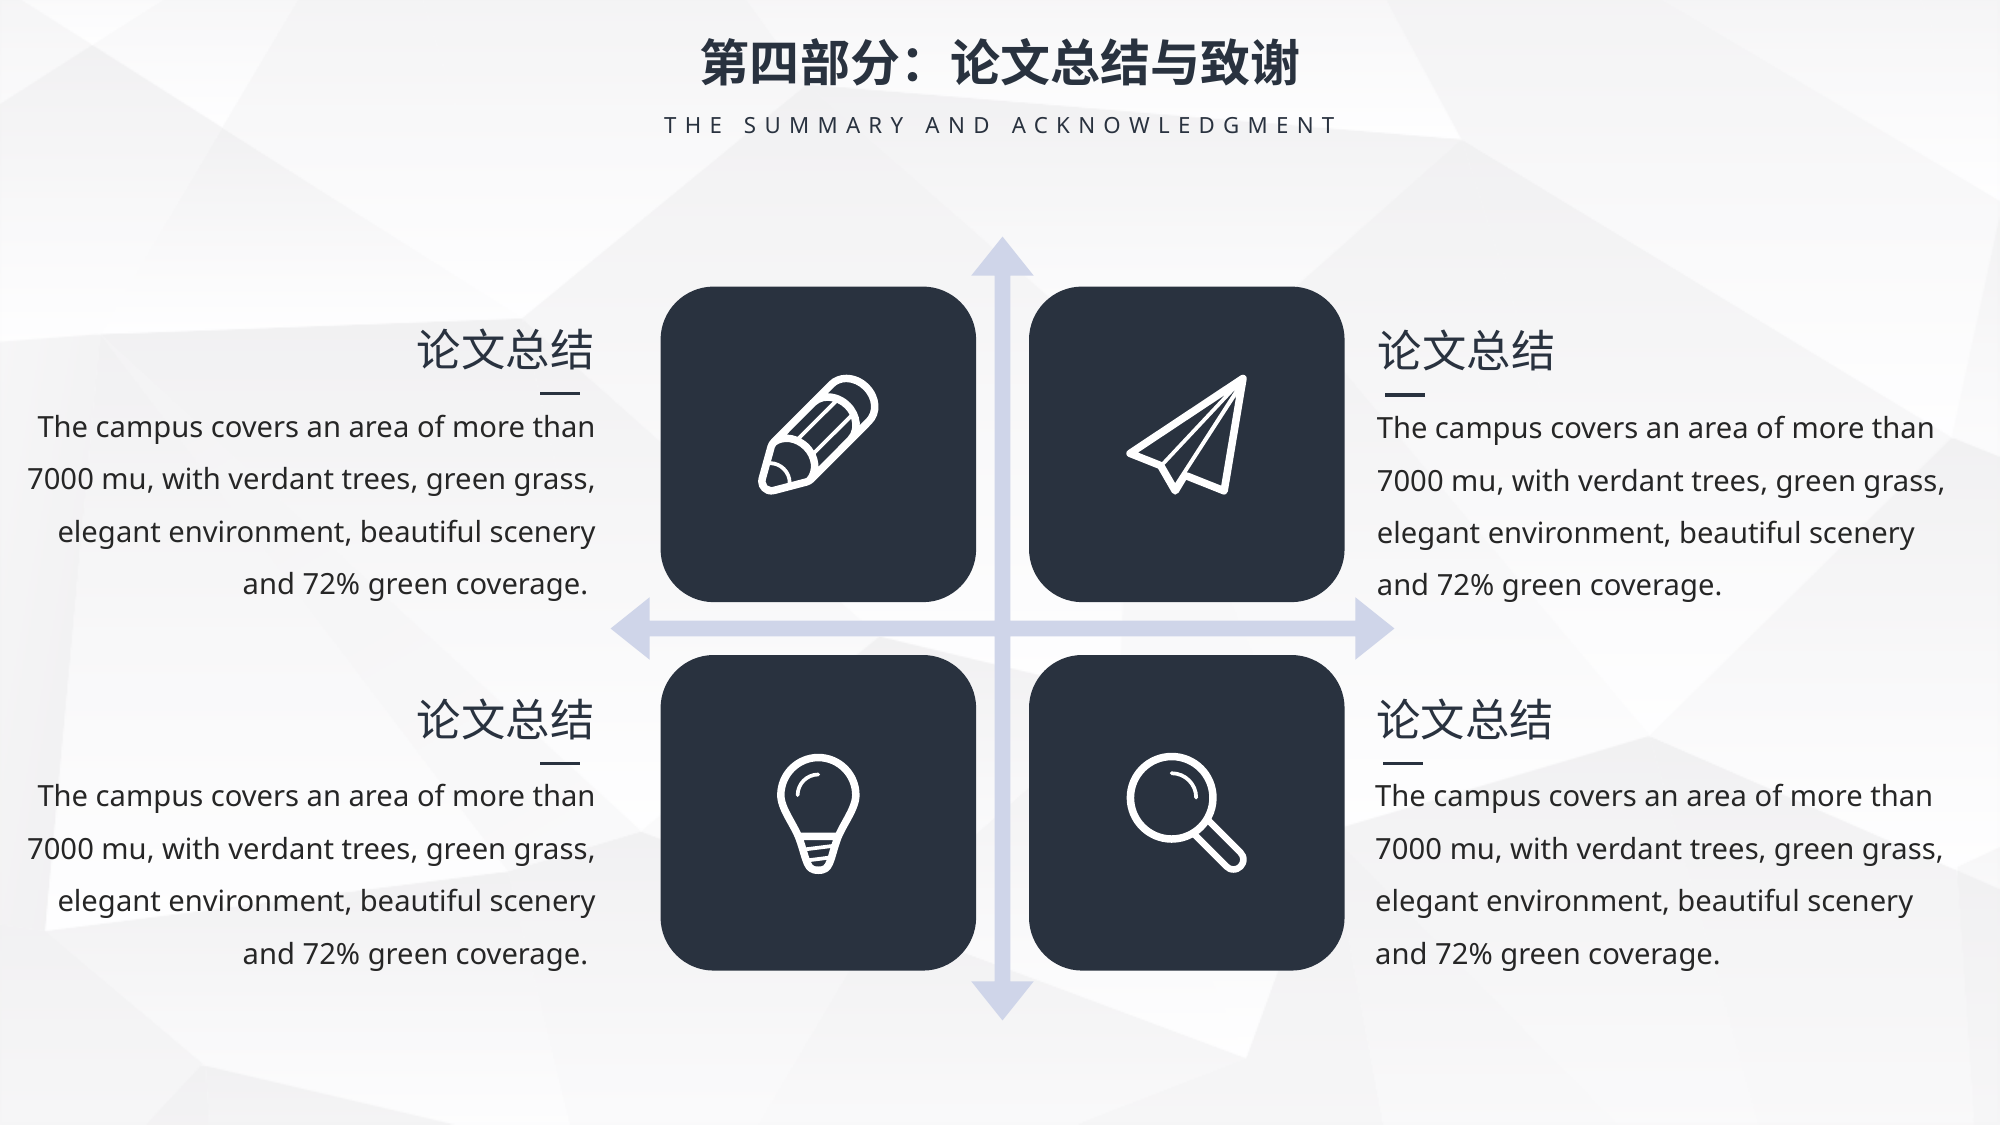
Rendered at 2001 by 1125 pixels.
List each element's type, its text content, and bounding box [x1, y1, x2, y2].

text_box THE SUMMARY AND ACKNOWLEDGMENT [649, 104, 1351, 146]
text_box The campus covers an area of more than 7000 mu, with verdant trees, green grass, elegant environment, beautiful scenery and 72% green coverage. [8, 383, 611, 608]
text_box 论文总结 [401, 314, 610, 383]
text_box 论文总结 [1361, 684, 1570, 752]
picture [0, 0, 2000, 1125]
text_box [610, 236, 1395, 1021]
text_box The campus covers an area of more than 7000 mu, with verdant trees, green grass, elegant environment, beautiful scenery and 72% green coverage. [8, 752, 611, 978]
text_box [1126, 374, 1247, 495]
text_box [660, 286, 977, 603]
text_box [660, 655, 977, 971]
text_box 论文总结 [401, 684, 610, 752]
text_box 论文总结 [1363, 316, 1571, 384]
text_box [1126, 752, 1247, 873]
text_box 第四部分：论文总结与致谢 [685, 23, 1315, 99]
text_box [1029, 655, 1345, 971]
text_box The campus covers an area of more than 7000 mu, with verdant trees, green grass, elegant environment, beautiful scenery and 72% green coverage. [1362, 384, 1965, 609]
text_box The campus covers an area of more than 7000 mu, with verdant trees, green grass, elegant environment, beautiful scenery and 72% green coverage. [1360, 752, 1963, 978]
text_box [777, 753, 860, 875]
text_box [758, 374, 879, 495]
text_box [1029, 286, 1345, 603]
